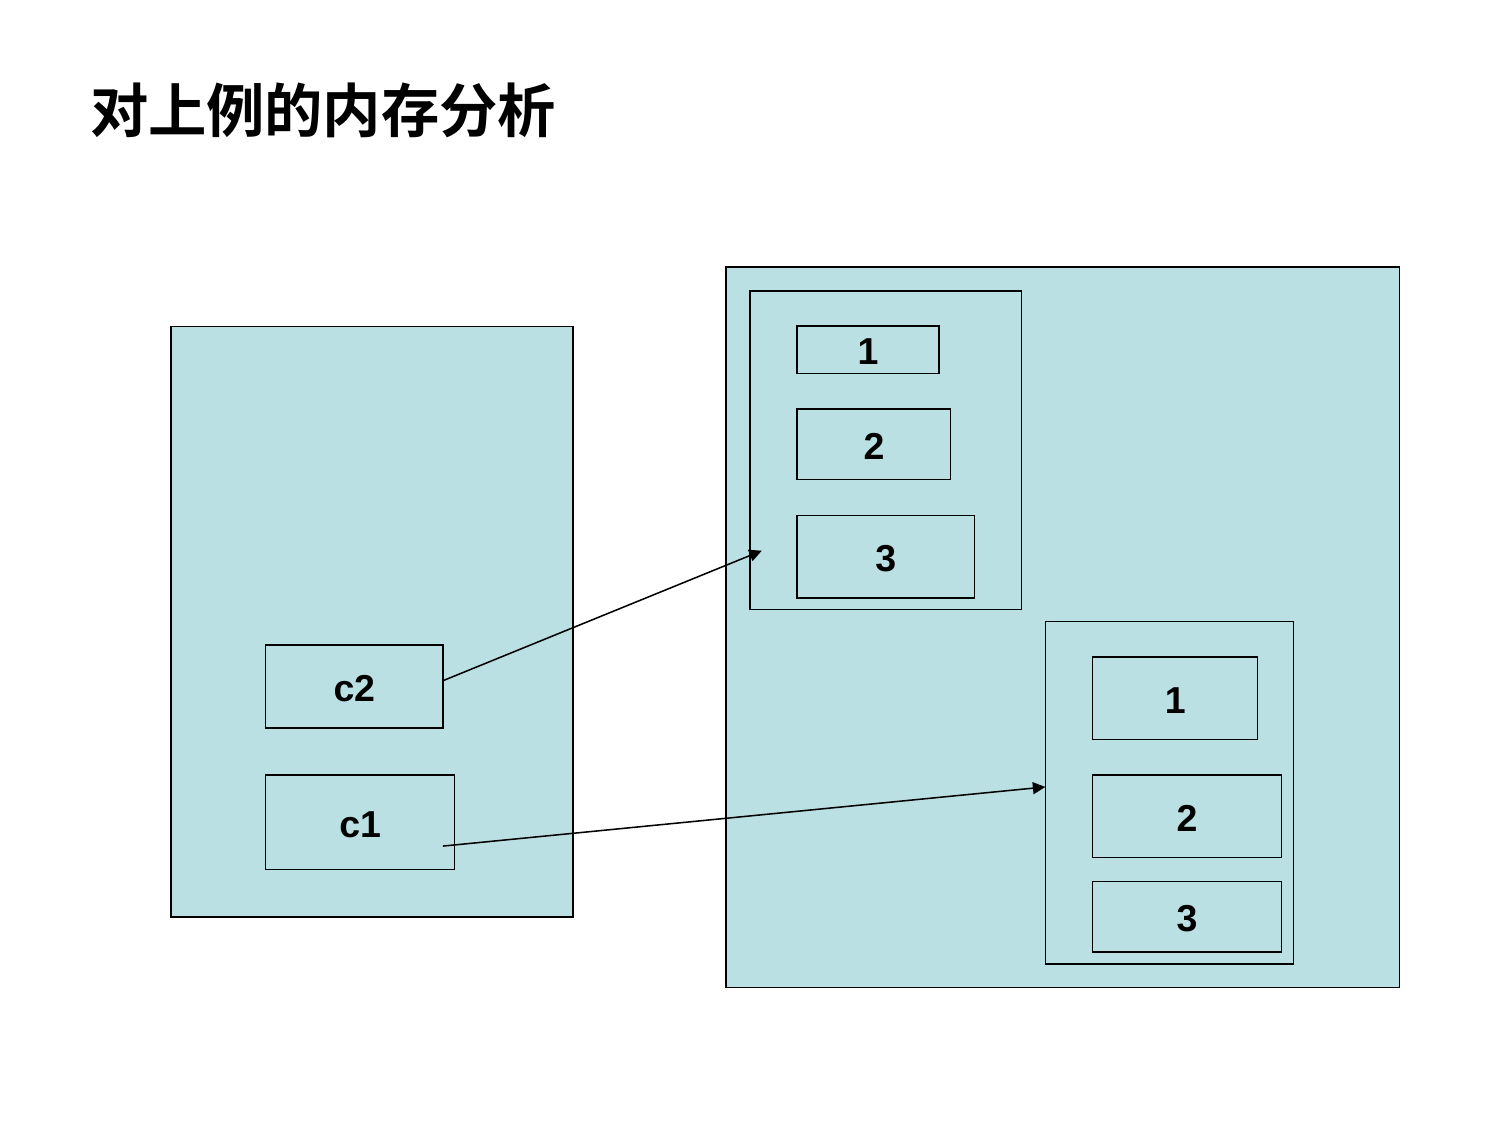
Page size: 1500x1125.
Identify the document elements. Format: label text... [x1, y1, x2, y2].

text_box 1 [797, 326, 939, 374]
text_box c1 [265, 774, 455, 870]
text_box [1045, 621, 1294, 965]
text_box [750, 290, 1022, 610]
text_box 2 [1092, 774, 1282, 858]
text_box [171, 326, 573, 917]
text_box 3 [797, 515, 975, 598]
text_box [726, 267, 1400, 988]
text_box [442, 549, 762, 681]
text_box c2 [265, 645, 443, 728]
text_box 1 [1092, 656, 1258, 740]
text_box 3 [1092, 881, 1282, 953]
text_box 2 [797, 408, 951, 480]
title 对上例的内存分析 [75, 45, 1425, 173]
text_box [442, 782, 1046, 847]
